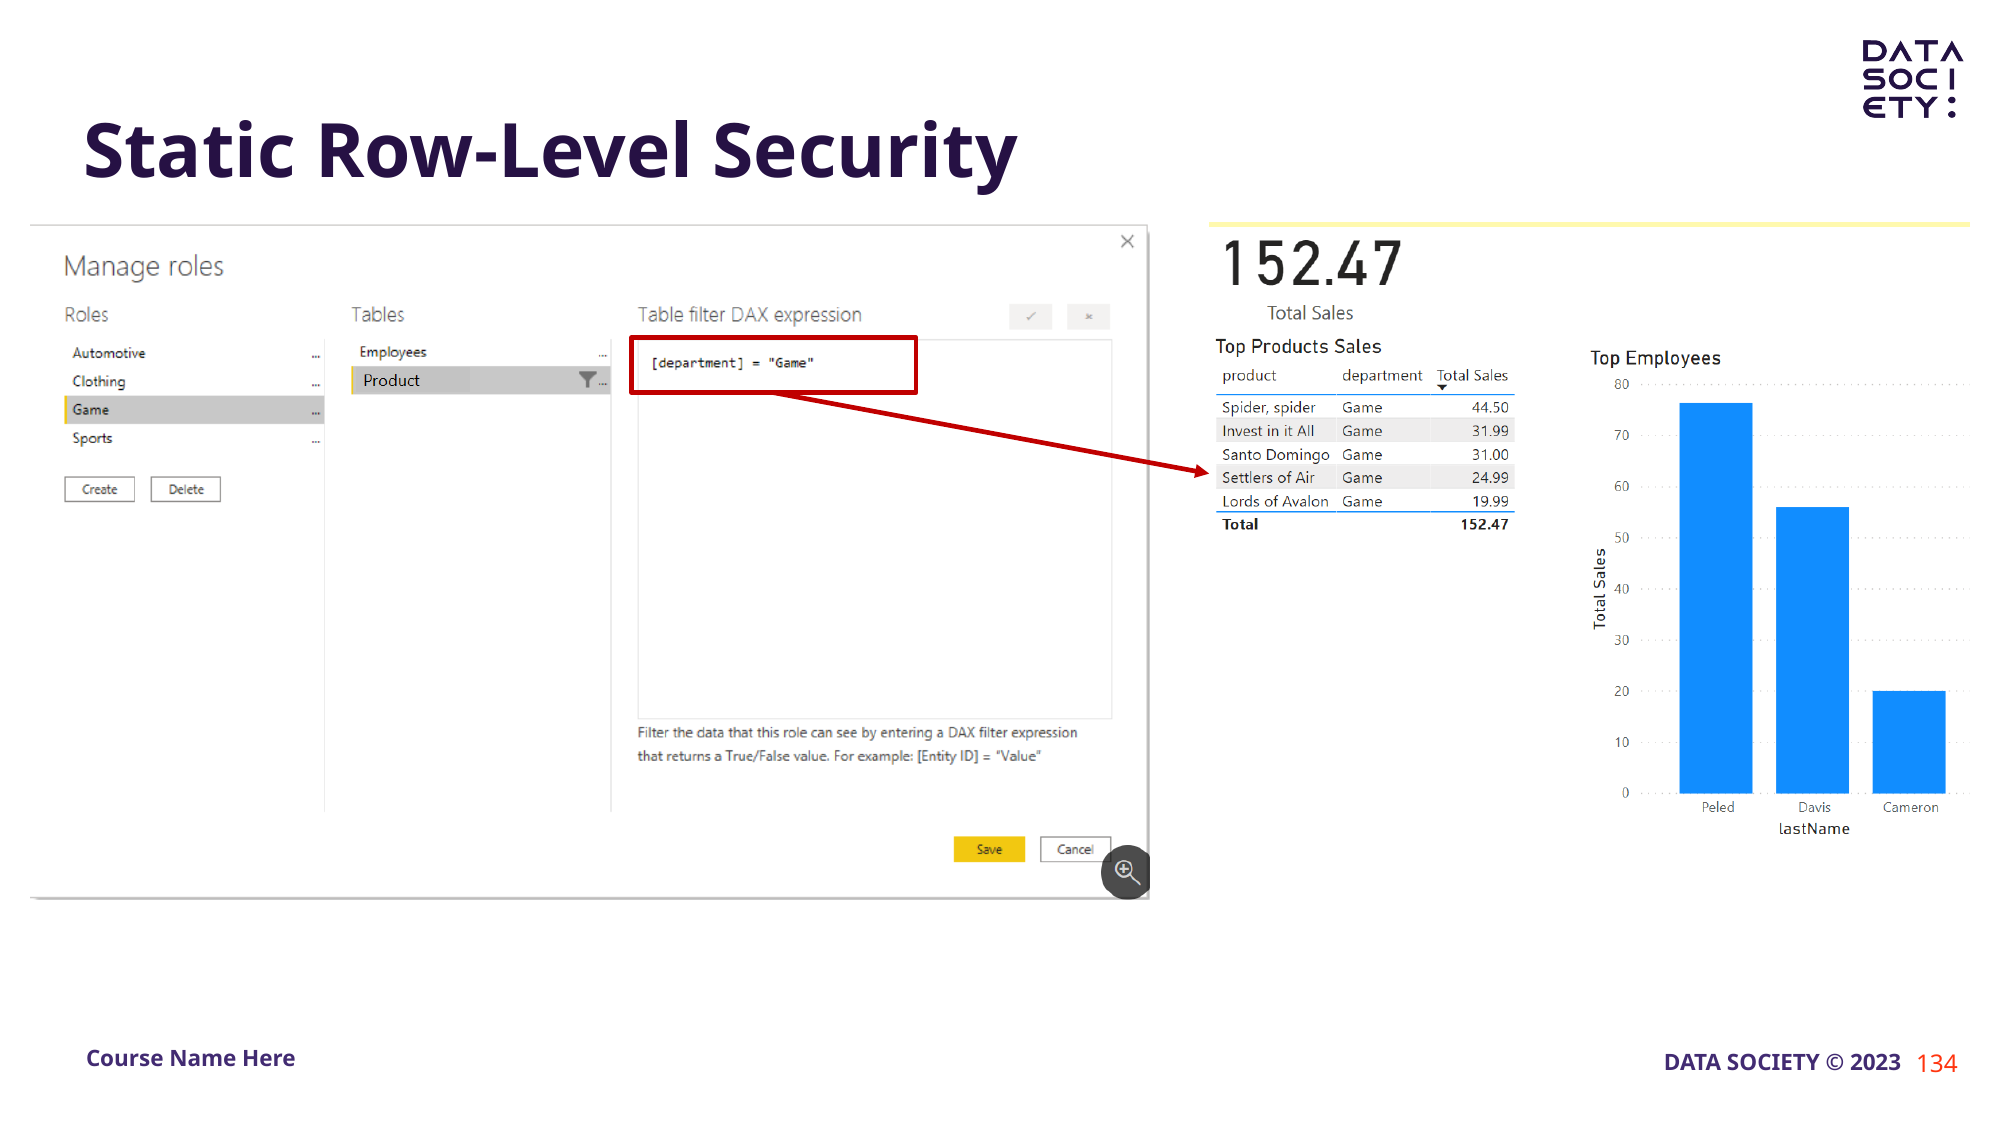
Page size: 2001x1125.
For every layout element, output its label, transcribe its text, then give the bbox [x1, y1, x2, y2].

picture [29, 222, 1150, 901]
picture [1208, 222, 1970, 859]
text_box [773, 392, 1210, 474]
picture [1863, 40, 1964, 118]
slide_number ‹#› [1853, 1033, 1974, 1097]
title Static Row-Level Security [68, 87, 1932, 213]
